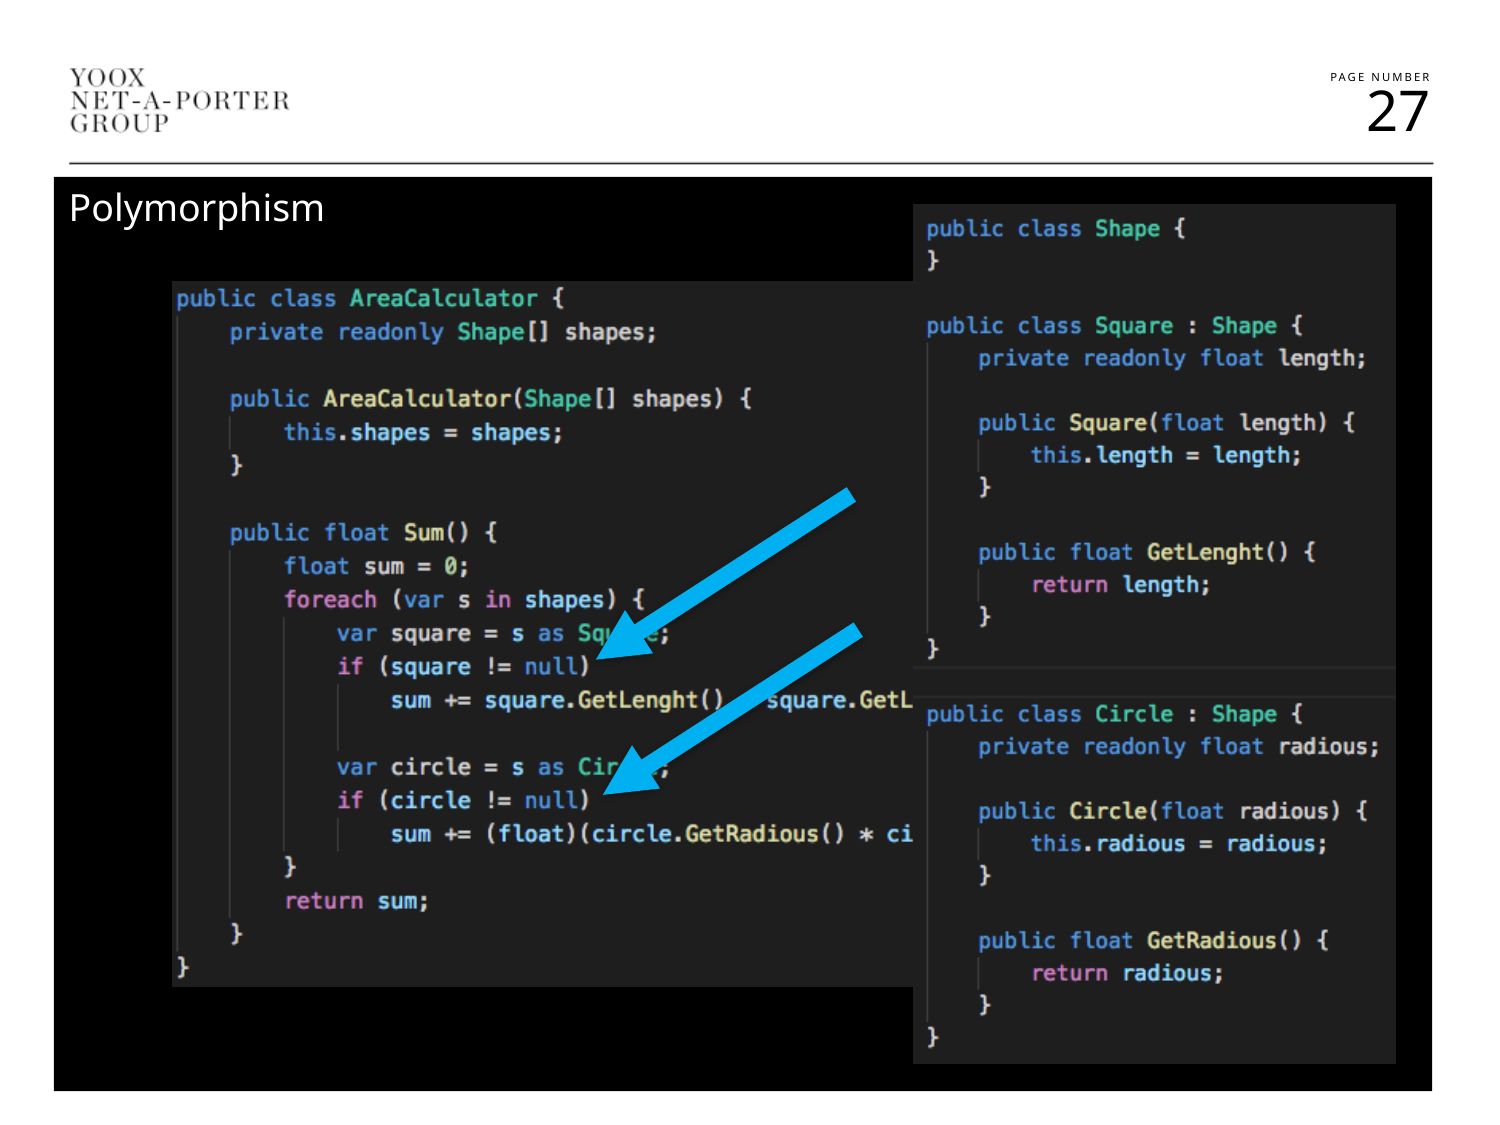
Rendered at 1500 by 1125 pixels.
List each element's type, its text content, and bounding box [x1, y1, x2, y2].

picture [171, 204, 1396, 1064]
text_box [602, 629, 859, 796]
list Polymorphism [53, 176, 1433, 1092]
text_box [595, 494, 852, 660]
